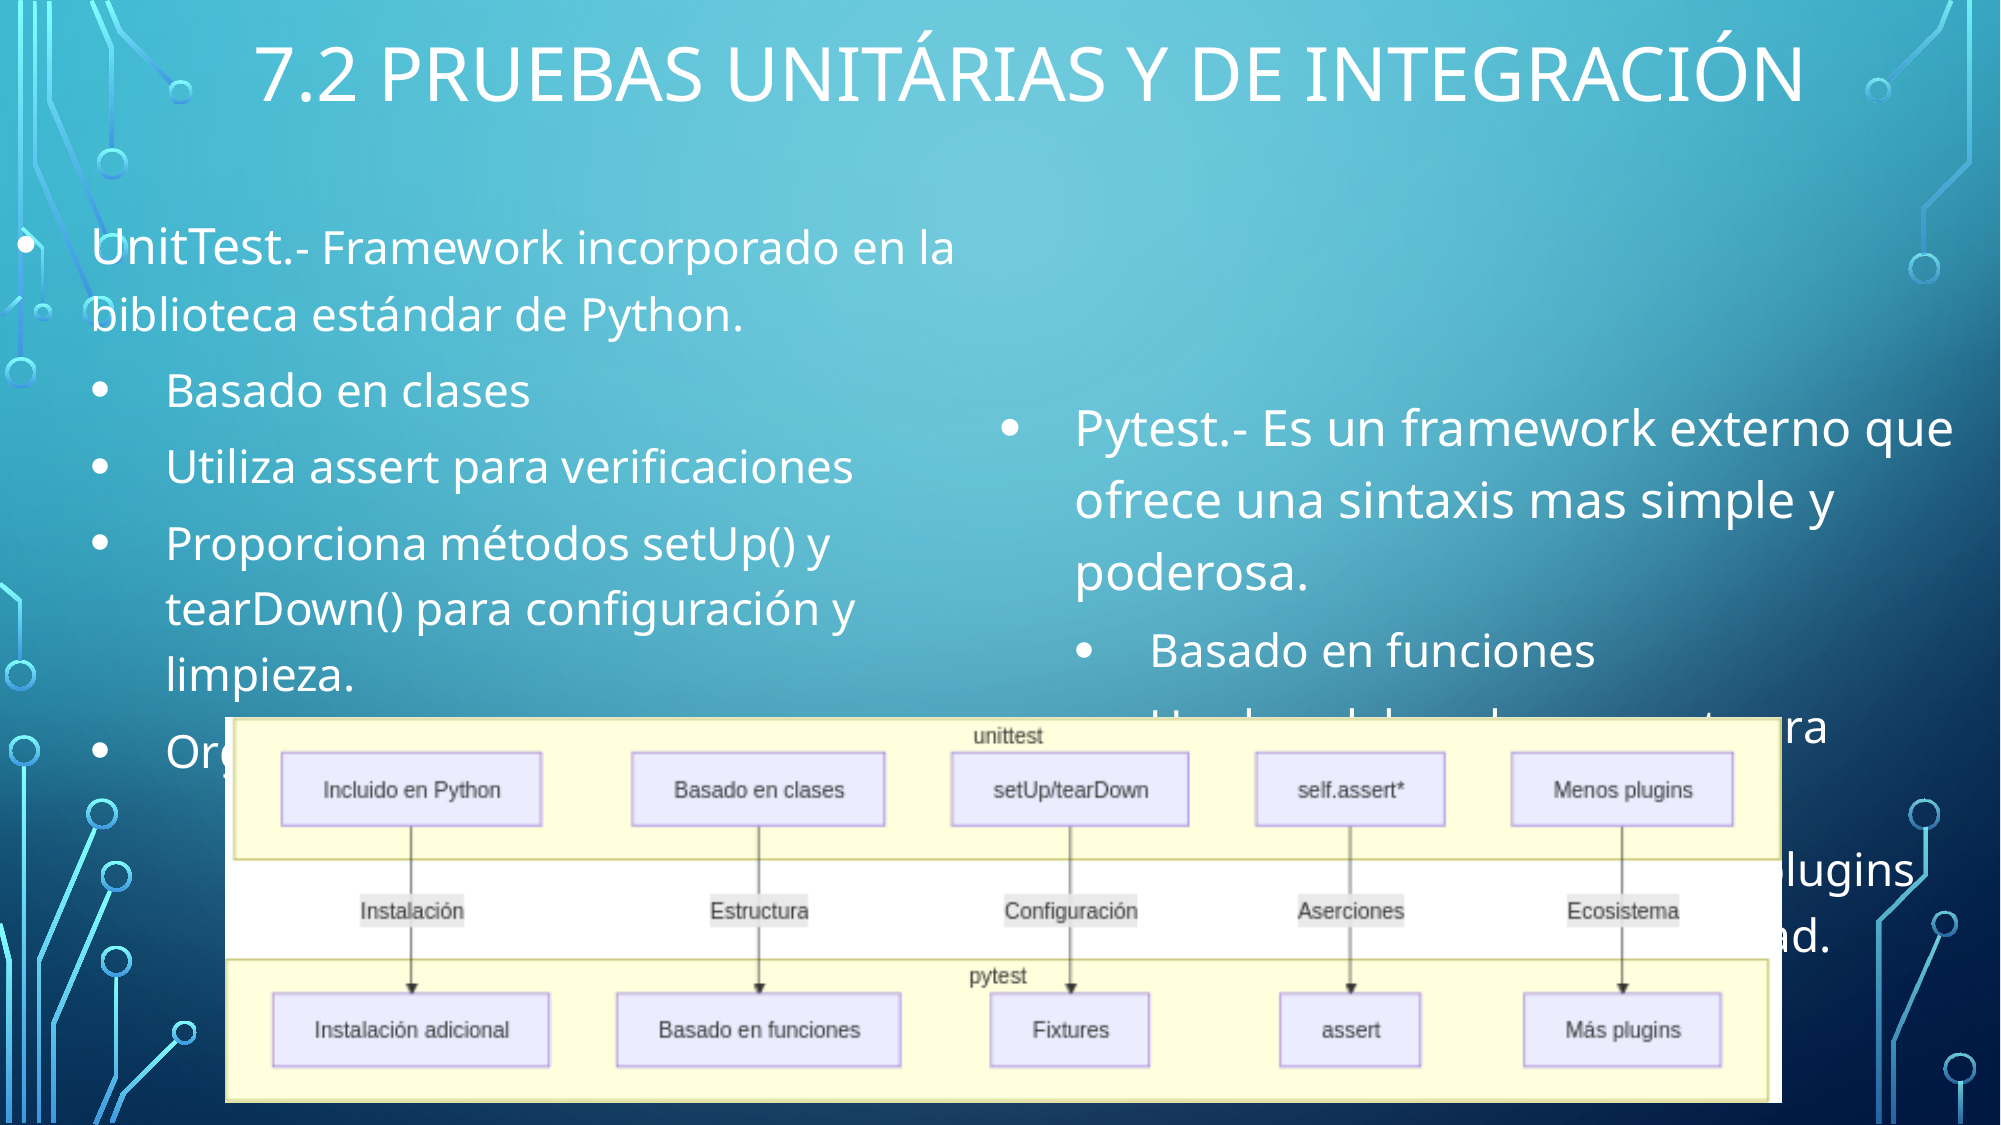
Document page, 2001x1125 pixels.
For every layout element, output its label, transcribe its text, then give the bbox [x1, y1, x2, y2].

picture [225, 717, 1783, 1104]
text_box 7.2 pruebas unitárias y de integración [225, 0, 1835, 154]
list UnitTest.- Framework incorporado en la biblioteca estándar de Python. Basado en clases Utiliza assert para verificaciones Proporciona métodos setUp() y tearDown() para configuración y limpieza. Organiza los test en TestCase Pytest.- Es un framework externo que ofrece una sintaxis mas simple y poderosa. Basado en funciones Usa la palabra clave assert para verificación Ofrece una amplia gama de plugins para extender su funcionalidad. [0, 194, 2000, 1125]
